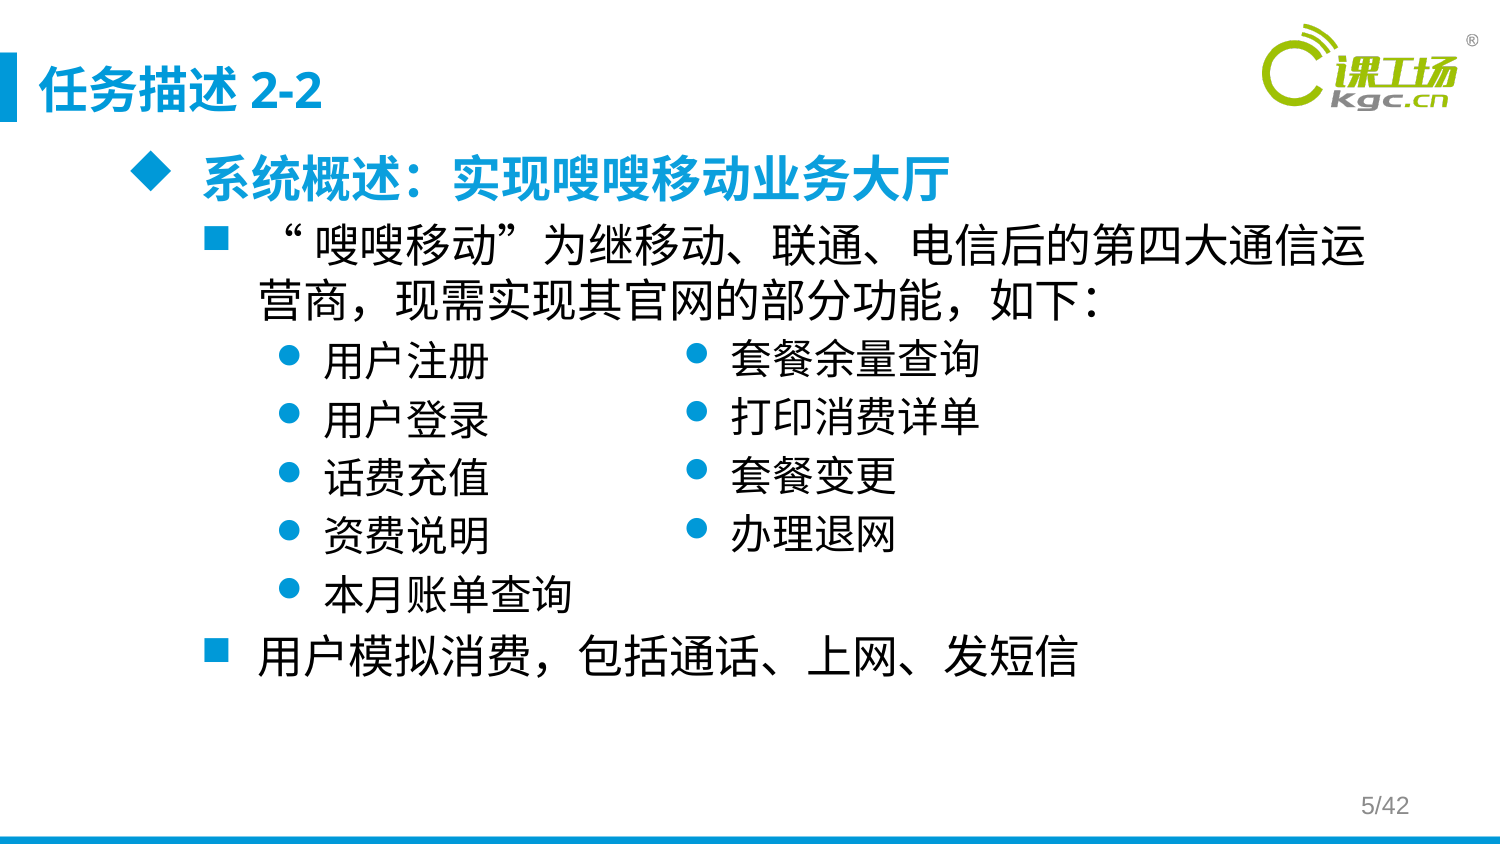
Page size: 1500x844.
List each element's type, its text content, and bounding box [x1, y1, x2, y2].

title 任务描述2-2 [37, 33, 1390, 151]
list 系统概述：实现嗖嗖移动业务大厅 “嗖嗖移动”为继移动、联通、电信后的第四大通信运营商，现需实现其官网的部分功能，如下： 用户注册 用户登录 话费充值 资费说明 本月账单查询 用户模拟消费，包括通话、上网、发短信 [110, 139, 1385, 698]
picture [0, 0, 1500, 836]
text_box 套餐余量查询 打印消费详单 套餐变更 办理退网 [518, 266, 1275, 621]
slide_number 5/42 [1074, 782, 1425, 828]
